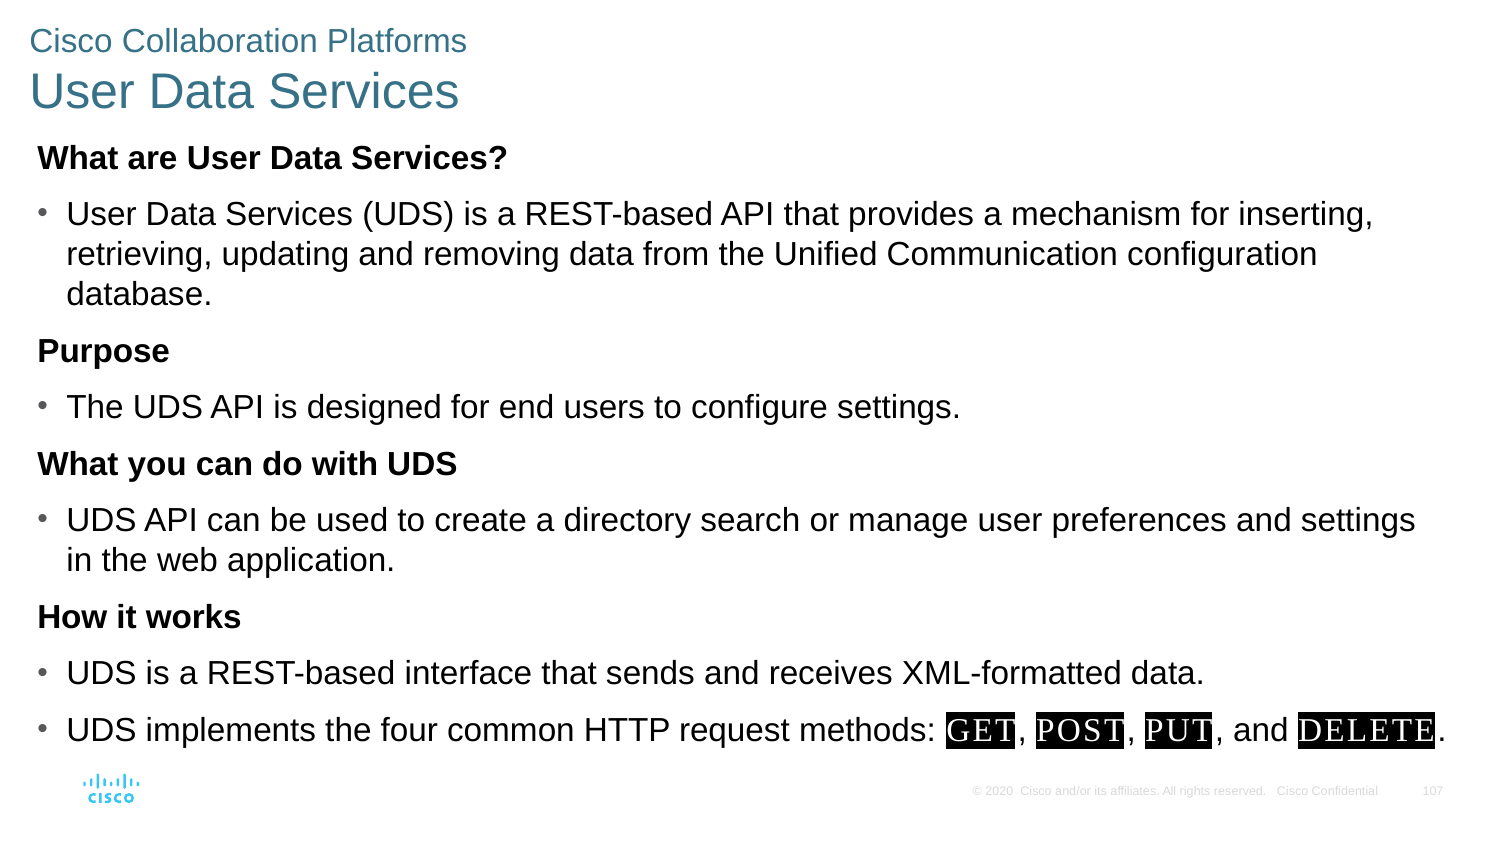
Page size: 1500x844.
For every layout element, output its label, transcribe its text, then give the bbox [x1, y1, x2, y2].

title Cisco Collaboration Platforms User Data Services [14, 6, 1474, 131]
list What are User Data Services? User Data Services (UDS) is a REST-based API that provides a mechanism for inserting, retrieving, updating and removing data from the Unified Communication configuration database. Purpose The UDS API is designed for end users to configure settings. What you can do with UDS UDS API can be used to create a directory search or manage user preferences and settings in the web application. How it works UDS is a REST-based interface that sends and receives XML-formatted data. UDS implements the four common HTTP request methods: GET, POST, PUT, and DELETE. [22, 128, 1480, 777]
